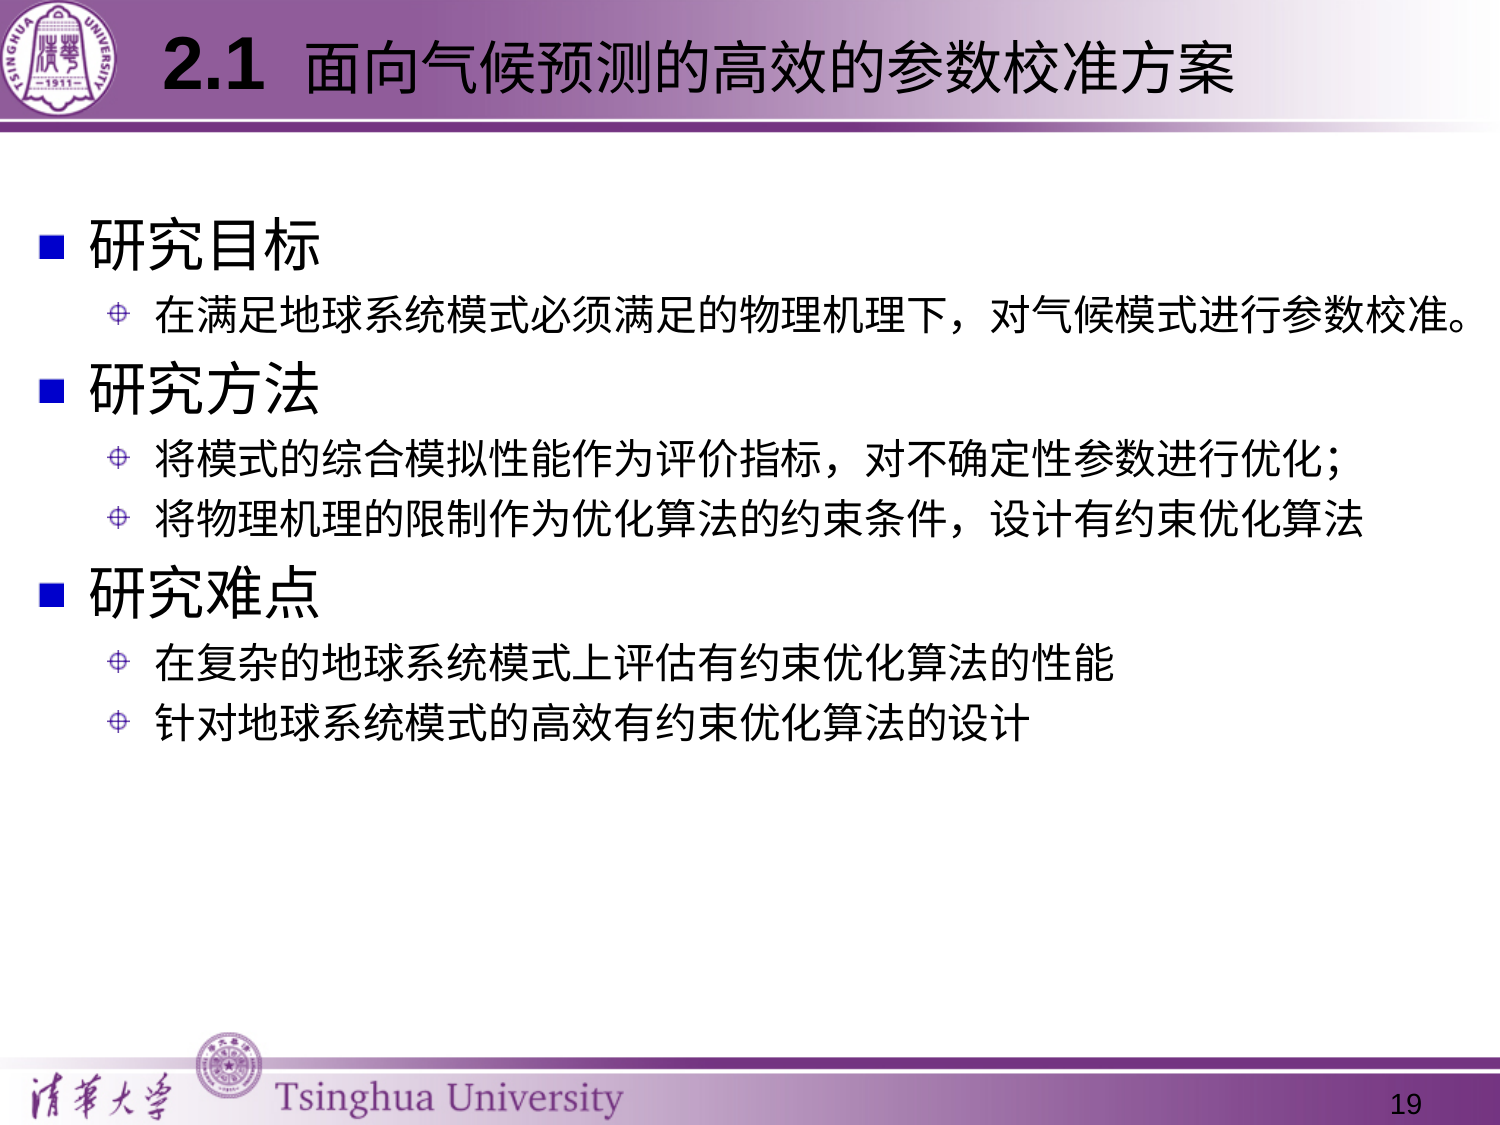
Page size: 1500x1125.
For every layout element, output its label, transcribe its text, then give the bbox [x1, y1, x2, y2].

text_box 2.1 面向气候预测的高效的参数校准方案 [147, 7, 1500, 110]
text_box 研究目标 在满足地球系统模式必须满足的物理机理下，对气候模式进行参数校准。 研究方法 将模式的综合模拟性能作为评价指标，对不确定性参数进行优化； 将物理机理的限制作为优化算法的约束条件，设计有约束优化算法 研究难点 在复杂的地球系统模式上评估有约束优化算法的性能 针对地球系统模式的高效有约束优化算法的设计 [17, 137, 1500, 335]
picture [0, 0, 1500, 1125]
slide_number 19 [1312, 1077, 1500, 1125]
picture [32, 228, 64, 259]
picture [107, 302, 130, 325]
